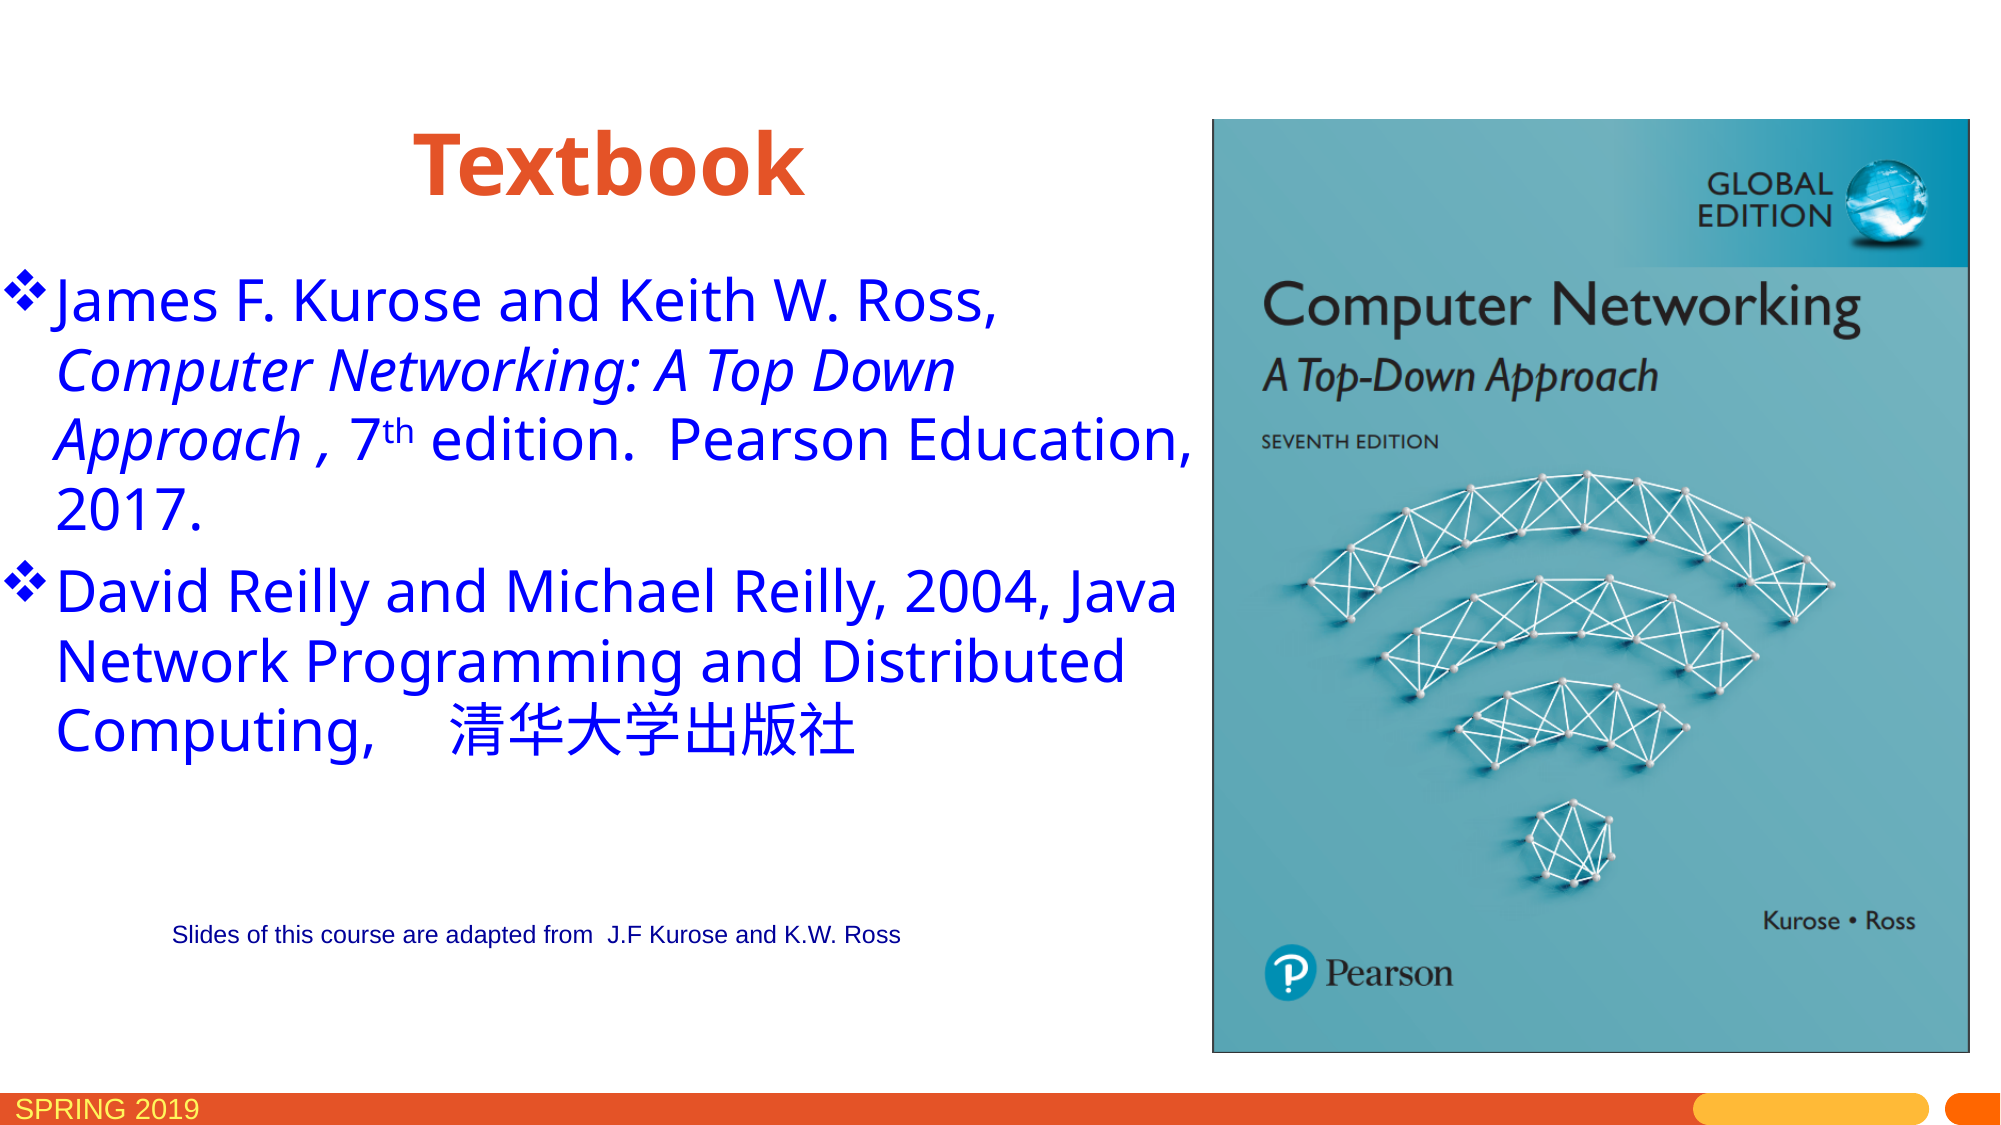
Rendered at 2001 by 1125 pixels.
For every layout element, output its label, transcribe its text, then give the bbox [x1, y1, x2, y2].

picture [1212, 119, 1970, 1053]
list James F. Kurose and Keith W. Ross, Computer Networking: A Top Down Approach , 7th edition. Pearson Education, 2017. David Reilly and Michael Reilly, 2004, Java Network Programming and Distributed Computing, 清华大学出版社 [0, 255, 1207, 846]
text_box Slides of this course are adapted from J.F Kurose and K.W. Ross [157, 845, 1040, 956]
title Textbook [397, 101, 898, 220]
